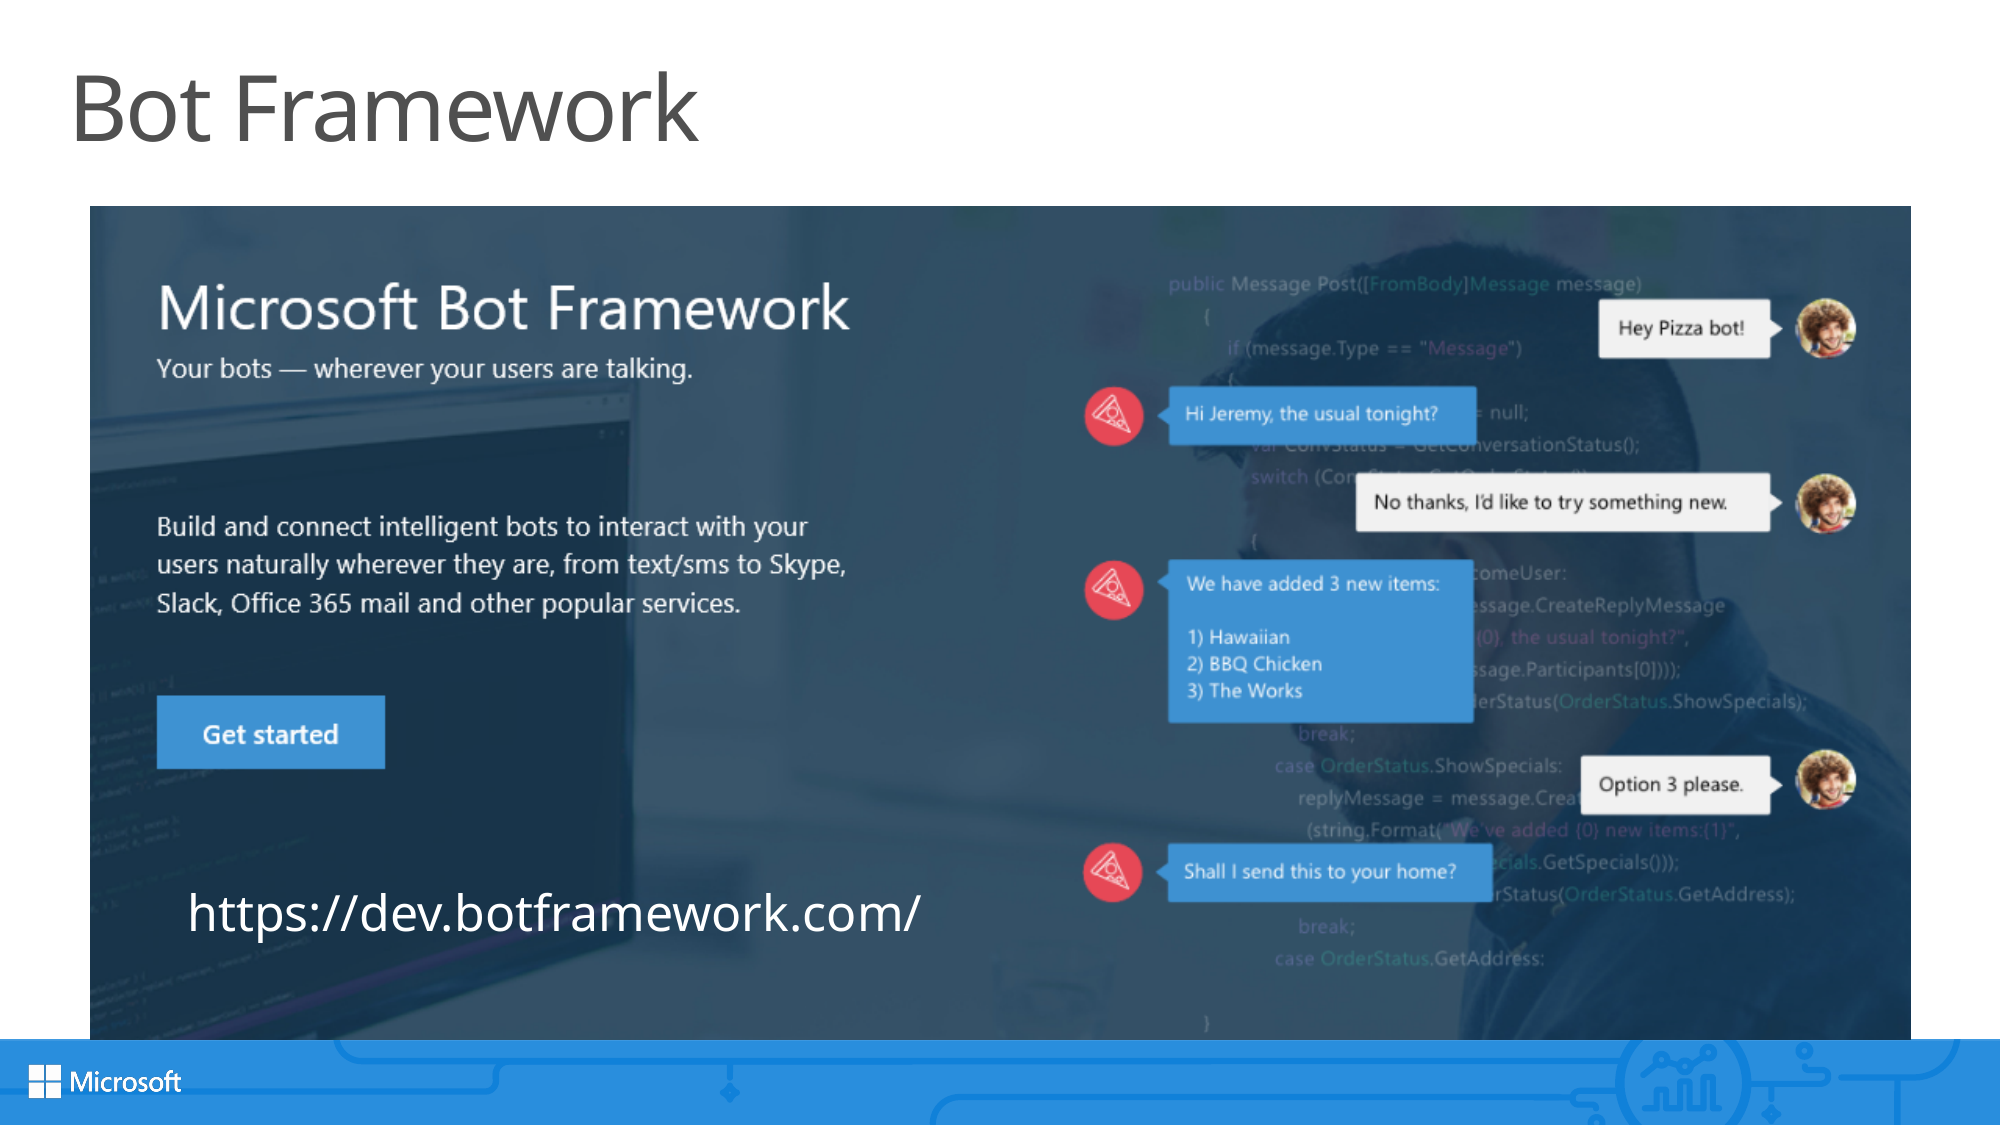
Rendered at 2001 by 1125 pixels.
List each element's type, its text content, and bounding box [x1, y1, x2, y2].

picture [89, 206, 1911, 1040]
title Bot Framework [44, 47, 1957, 196]
